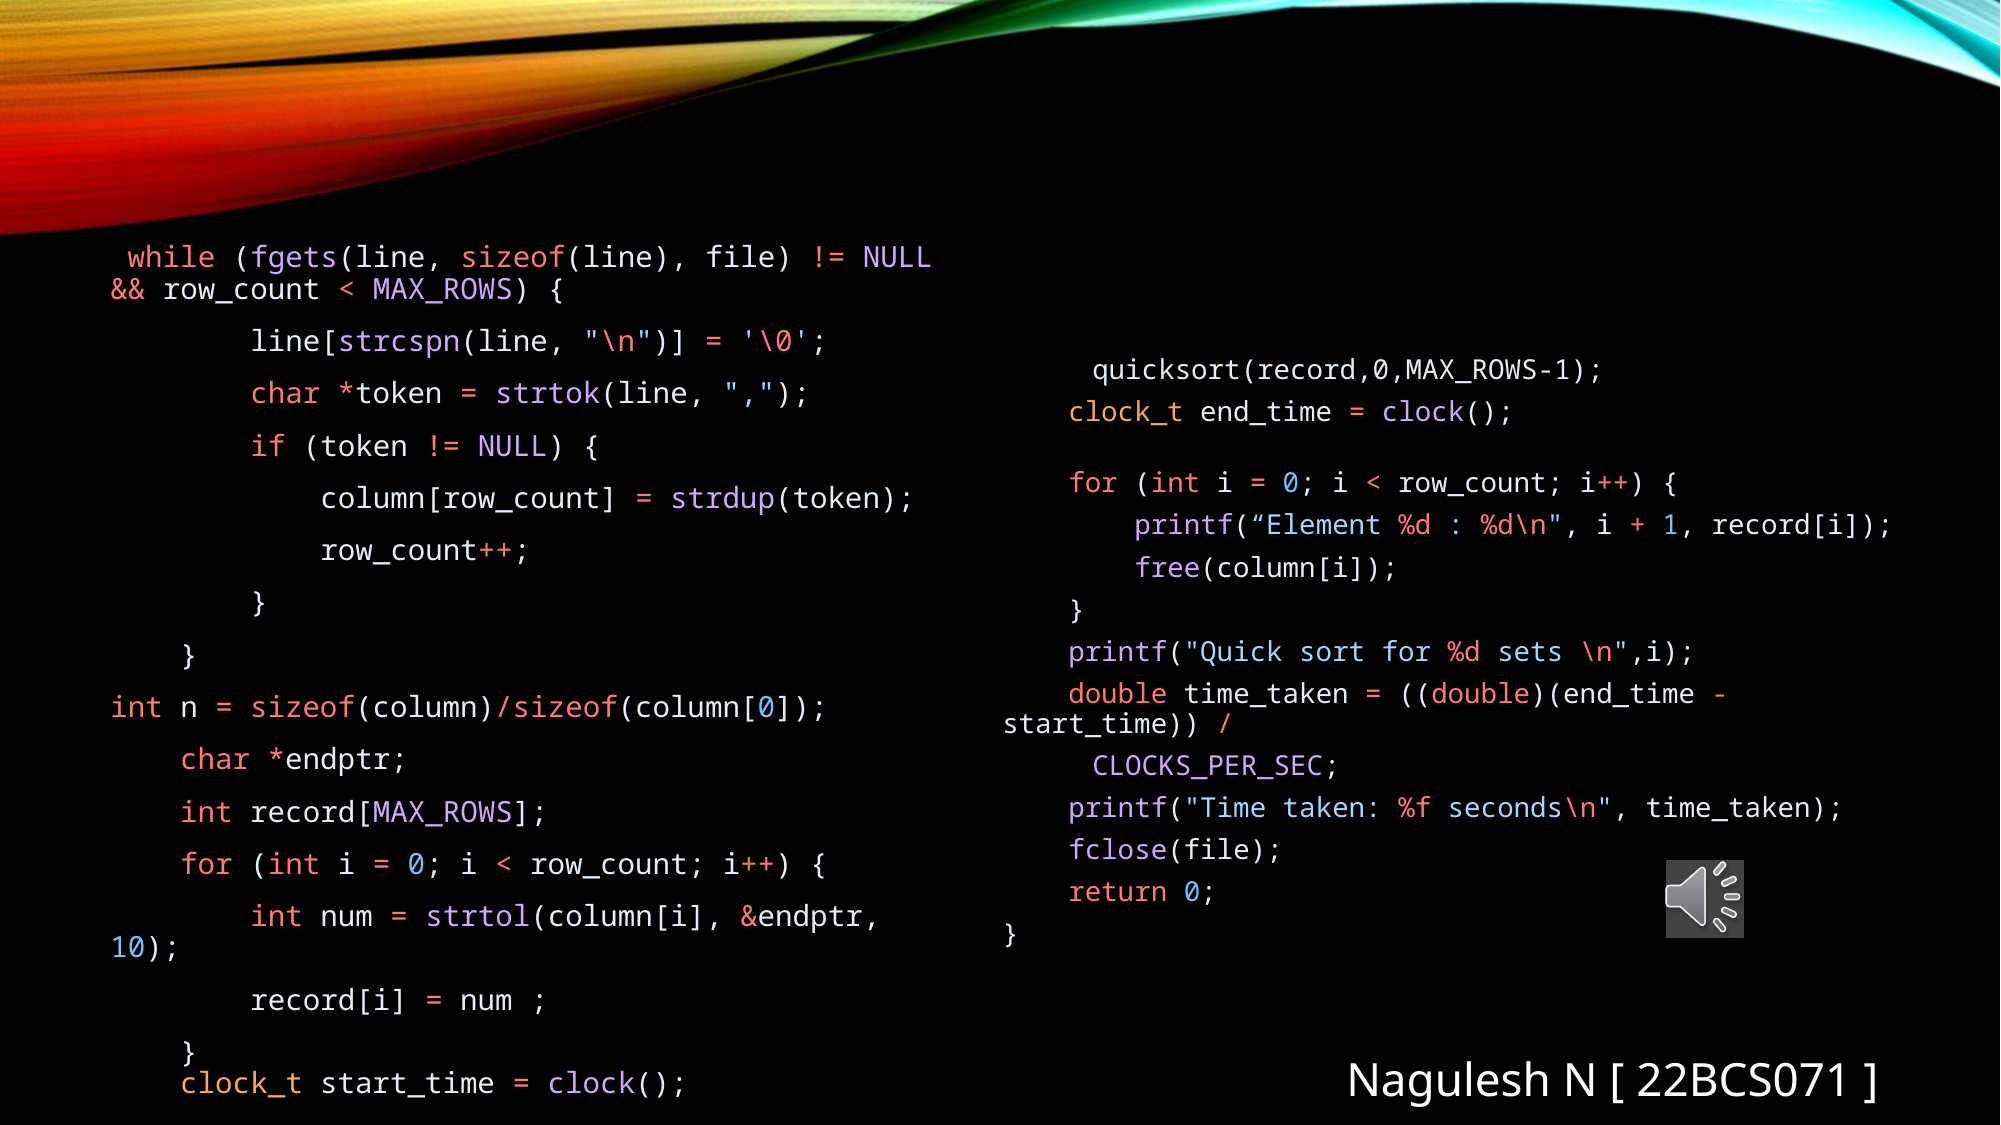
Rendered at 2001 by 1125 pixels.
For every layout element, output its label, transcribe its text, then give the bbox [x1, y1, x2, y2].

picture [1664, 858, 1746, 940]
list while (fgets(line, sizeof(line), file) != NULL && row_count < MAX_ROWS) { line[strcspn(line, "\n")] = '\0'; char *token = strtok(line, ","); if (token != NULL) { column[row_count] = strdup(token); row_count++; } } int n = sizeof(column)/sizeof(column[0]); char *endptr; int record[MAX_ROWS]; for (int i = 0; i < row_count; i++) { int num = strtol(column[i], &endptr, 10); record[i] = num ; } clock_t start_time = clock(); [95, 87, 977, 1079]
text_box Nagulesh N [ 22BCS071 ] [1331, 989, 2000, 1125]
text_box quicksort(record,0,MAX_ROWS-1); clock_t end_time = clock(); for (int i = 0; i < row_count; i++) { printf(“Element %d : %d\n", i + 1, record[i]); free(column[i]); } printf("Quick sort for %d sets \n",i); double time_taken = ((double)(end_time - start_time)) / CLOCKS_PER_SEC; printf("Time taken: %f seconds\n", time_taken); fclose(file); return 0; } [987, 347, 1988, 1032]
picture [0, 0, 2000, 237]
